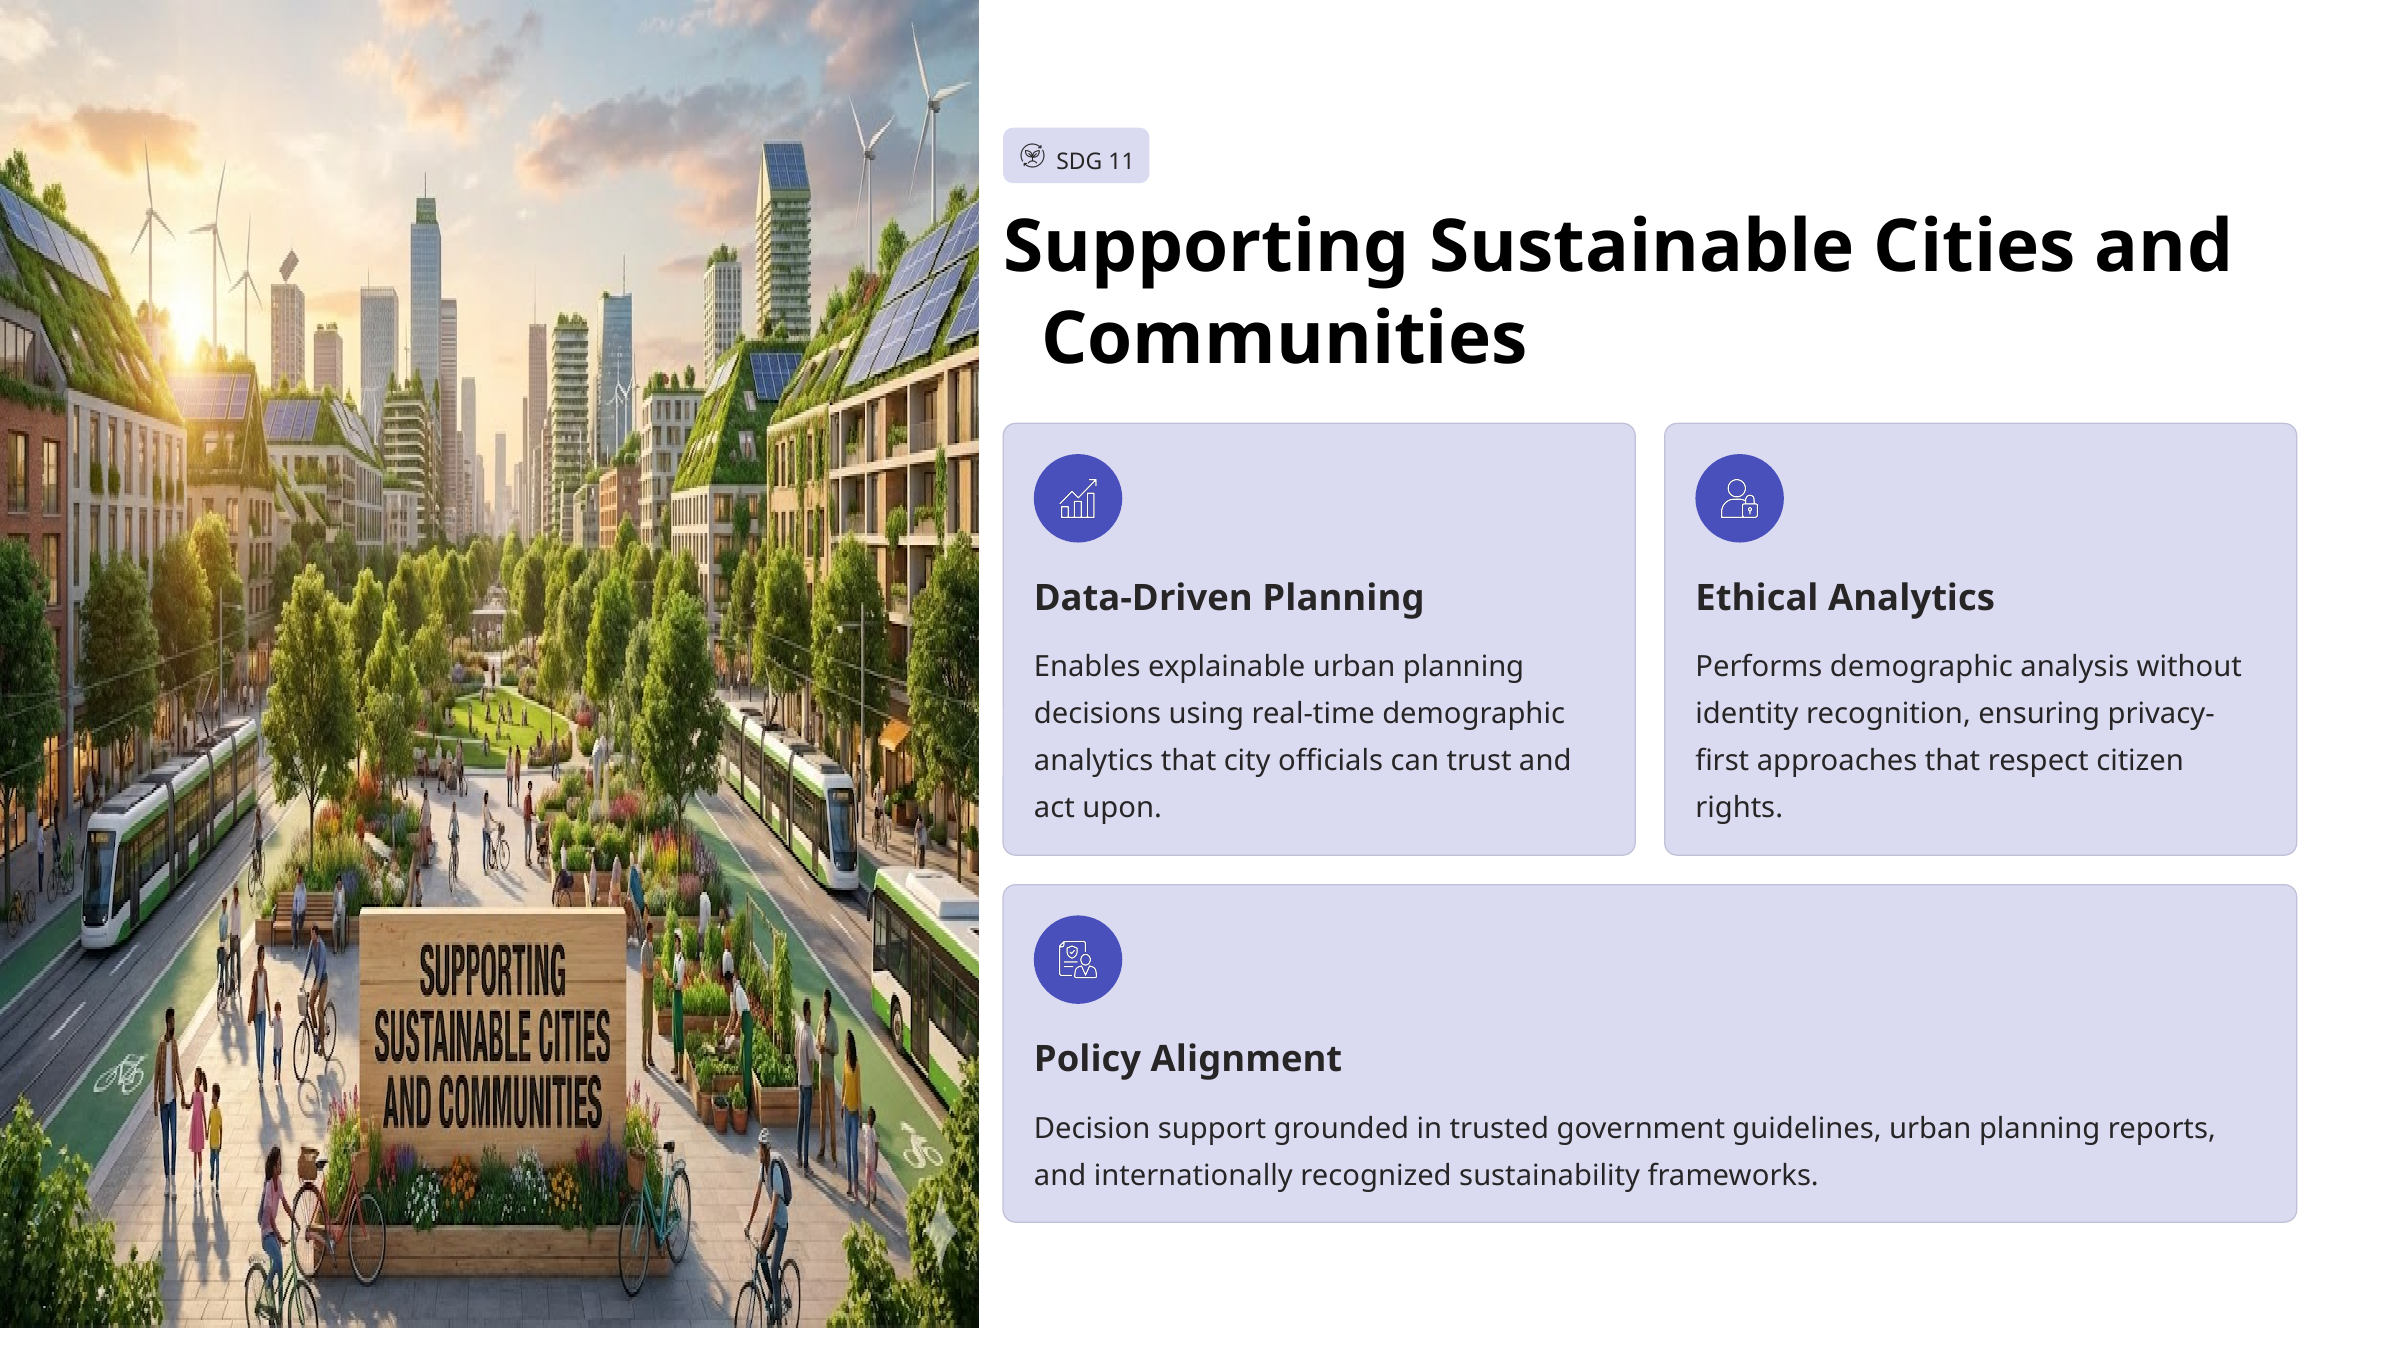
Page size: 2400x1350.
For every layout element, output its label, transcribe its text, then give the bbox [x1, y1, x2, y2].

text_box Policy Alignment [1033, 1033, 1403, 1080]
text_box Enables explainable urban planning decisions using real-time demographic analytics that city officials can trust and act upon. [1033, 635, 1605, 825]
picture [1719, 478, 1760, 519]
picture [1020, 143, 1045, 168]
text_box Data-Driven Planning [1033, 572, 1419, 619]
picture [1058, 939, 1098, 980]
text_box Ethical Analytics [1695, 572, 2064, 619]
text_box [1033, 454, 1123, 543]
text_box [1003, 127, 1150, 184]
picture [1058, 478, 1098, 519]
text_box Decision support grounded in trusted government guidelines, urban planning reports, and internationally recognized sustainability frameworks. [1033, 1097, 2267, 1192]
text_box Supporting Sustainable Cities and Communities [1003, 194, 2297, 380]
text_box [1695, 454, 1784, 543]
text_box [1003, 423, 1636, 856]
text_box [1003, 884, 2297, 1223]
picture [0, 0, 979, 1328]
text_box Performs demographic analysis without identity recognition, ensuring privacy-first approaches that respect citizen rights. [1695, 635, 2267, 825]
text_box SDG 11 [1056, 136, 1132, 175]
text_box [1664, 423, 2297, 856]
text_box [1033, 915, 1123, 1004]
